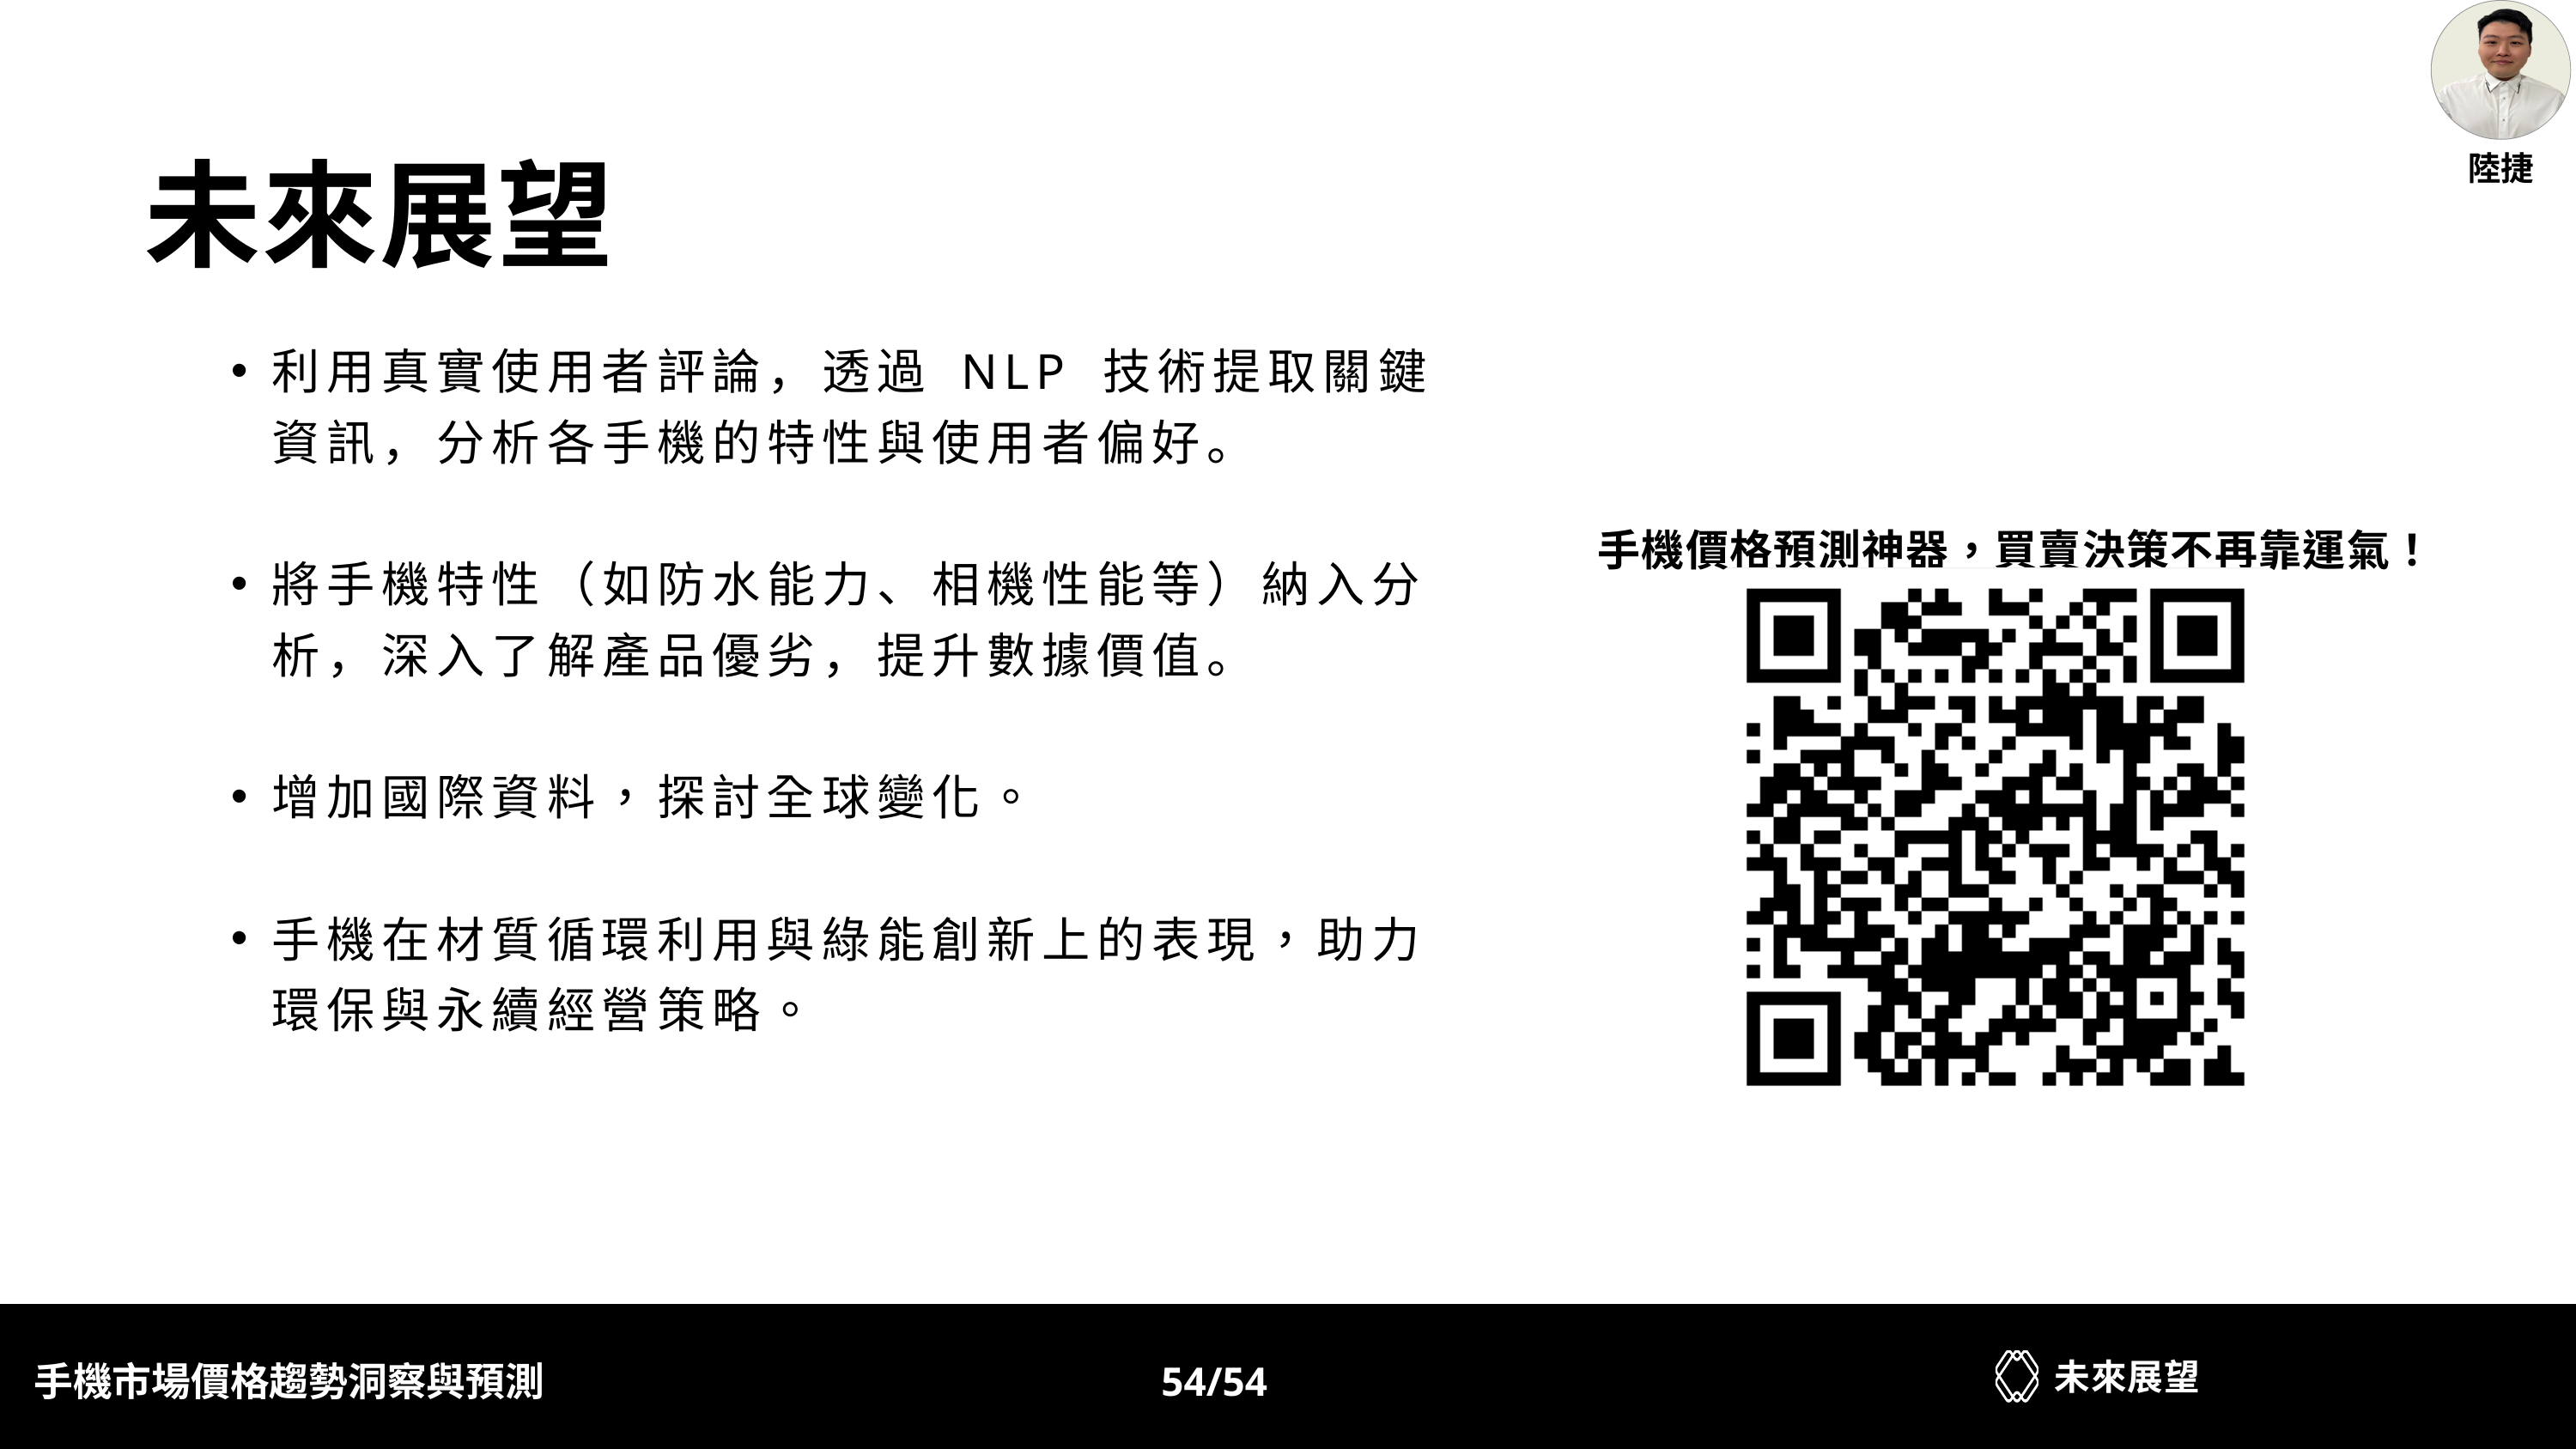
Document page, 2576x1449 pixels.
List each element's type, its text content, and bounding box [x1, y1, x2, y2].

picture [1727, 567, 2263, 1105]
text_box 未來展望 [144, 149, 1852, 282]
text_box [2430, 0, 2572, 185]
text_box 手機價格預測神器，買賣決策不再靠運氣！ [1597, 442, 2430, 575]
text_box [1995, 1349, 2432, 1403]
text_box 利用真實使用者評論，透過 NLP 技術提取關鍵資訊，分析各手機的特性與使用者偏好。 將手機特性（如防水能力、相機性能等）納入分析，深入了解產品優劣，提升數據價值。 增加國際資料，探討全球變化。 手機在材質循環利用與綠能創新上的表現，助力環保與永續經營策略。 [190, 328, 1437, 1038]
